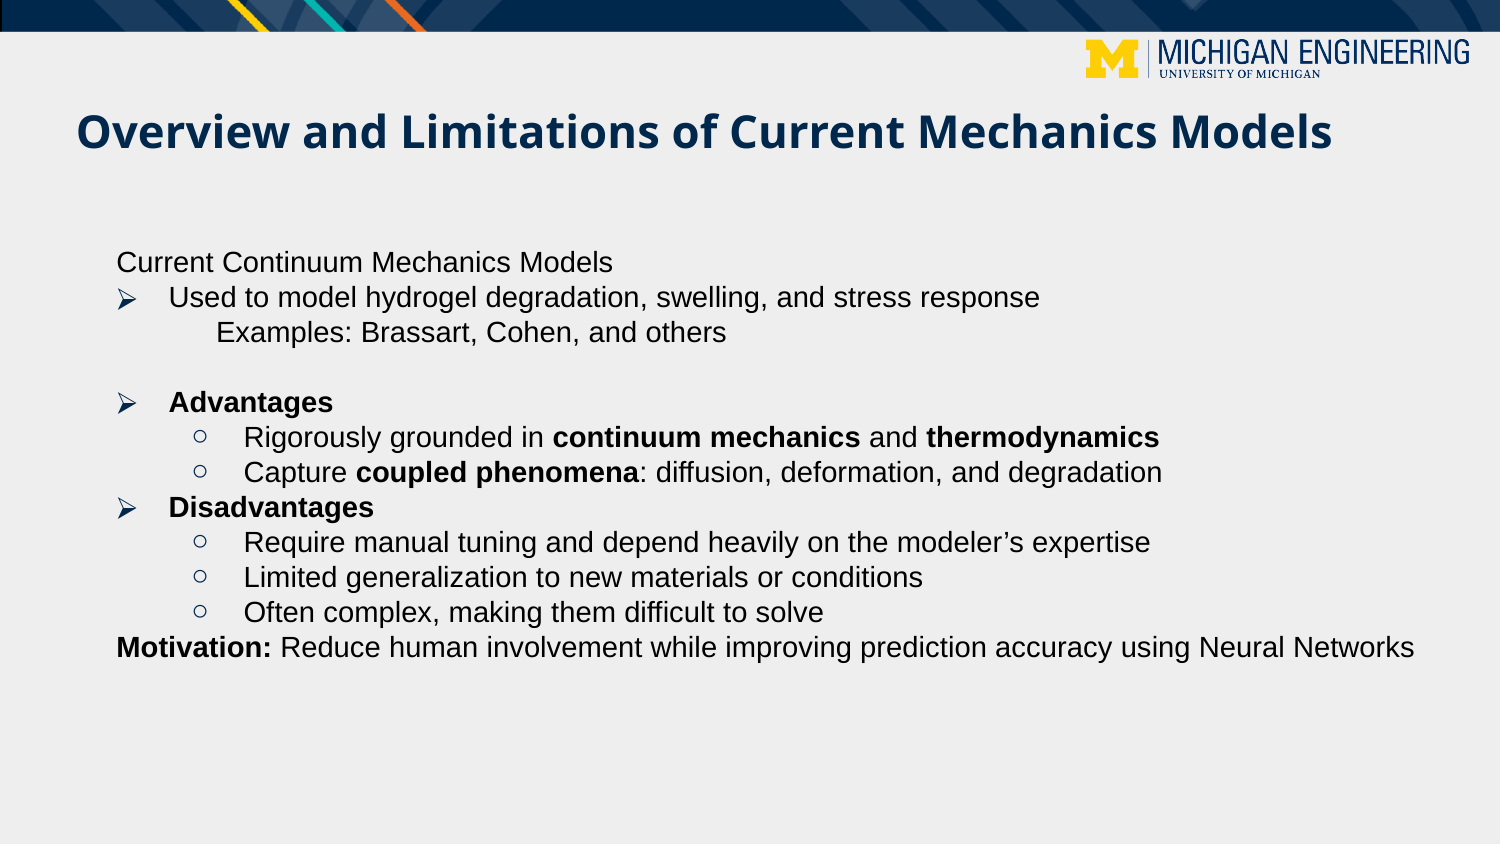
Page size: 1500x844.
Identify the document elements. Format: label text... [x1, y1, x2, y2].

title Overview and Limitations of Current Mechanics Models [60, 88, 1397, 183]
list Current Continuum Mechanics Models Used to model hydrogel degradation, swelling, and stress response Examples: Brassart, Cohen, and others Advantages Rigorously grounded in continuum mechanics and thermodynamics Capture coupled phenomena: diffusion, deformation, and degradation Disadvantages Require manual tuning and depend heavily on the modeler’s expertise Limited generalization to new materials or conditions Often complex, making them difficult to solve Motivation: Reduce human involvement while improving prediction accuracy using Neural Networks [78, 182, 1440, 689]
picture [0, 0, 1500, 32]
picture [1086, 39, 1469, 78]
